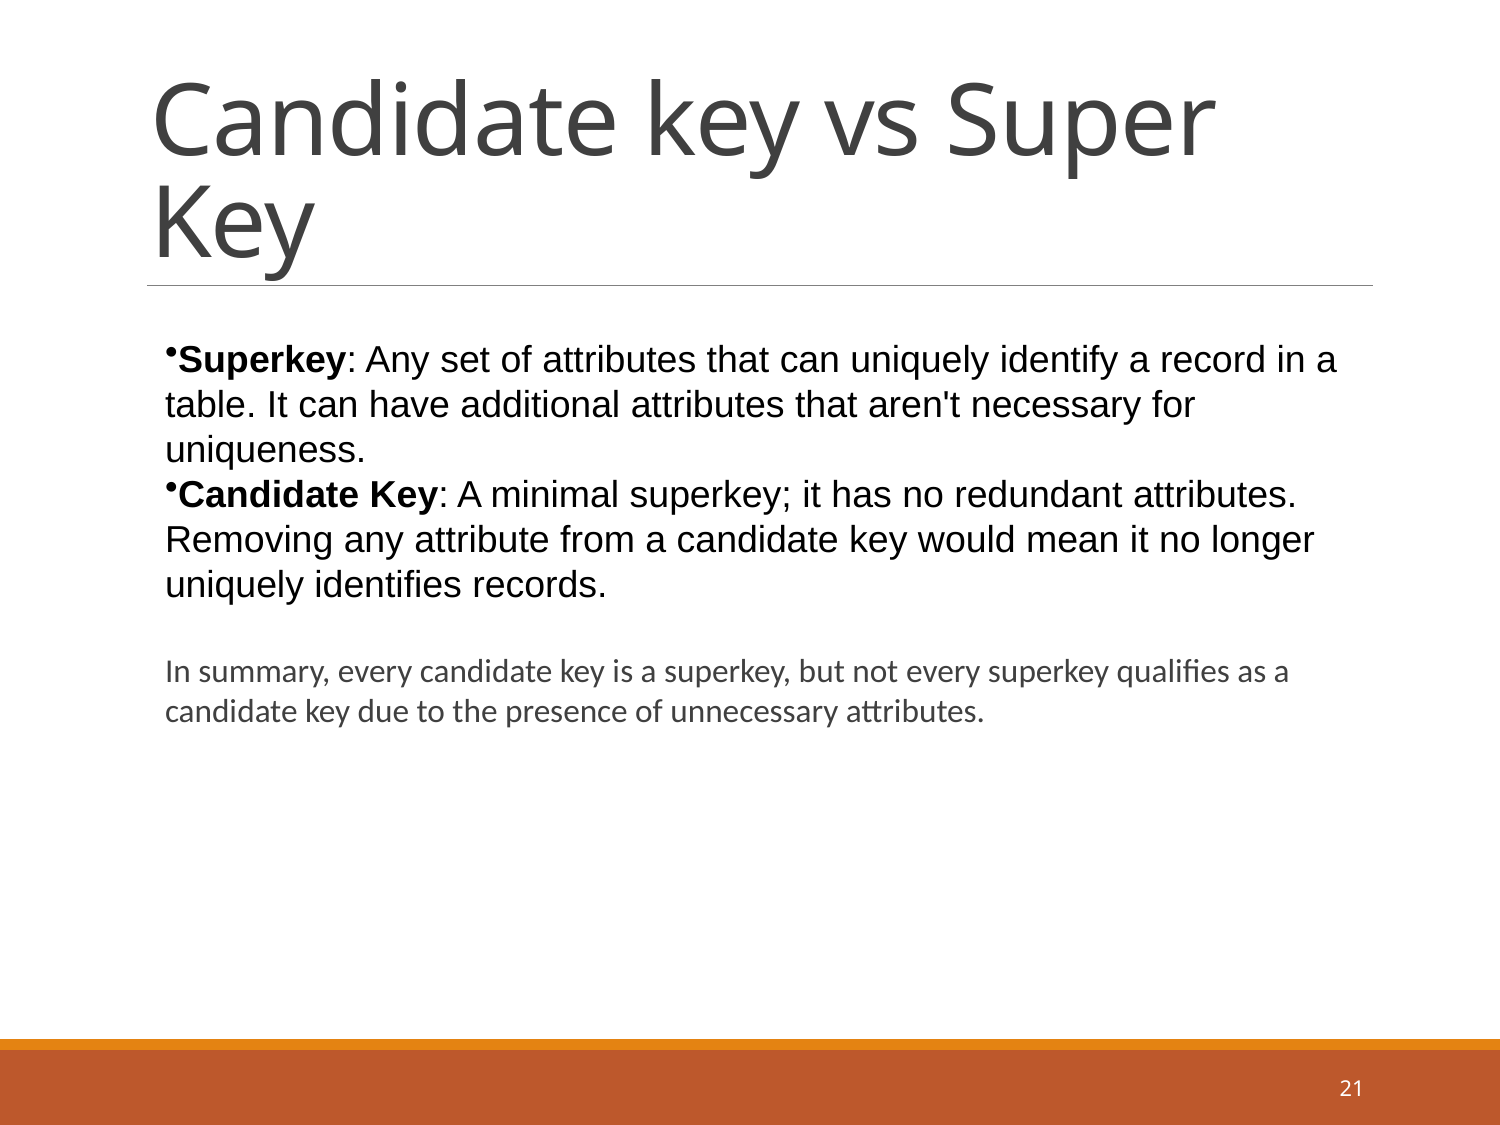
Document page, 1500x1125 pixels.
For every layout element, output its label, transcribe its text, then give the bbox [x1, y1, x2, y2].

title Candidate key vs Super Key [135, 47, 1373, 285]
list Superkey: Any set of attributes that can uniquely identify a record in a table. It can have additional attributes that aren't necessary for uniqueness. Candidate Key: A minimal superkey; it has no redundant attributes. Removing any attribute from a candidate key would mean it no longer uniquely identifies records. In summary, every candidate key is a superkey, but not every superkey qualifies as a candidate key due to the presence of unnecessary attributes. [150, 205, 1415, 859]
slide_number 21 [1218, 1059, 1380, 1120]
